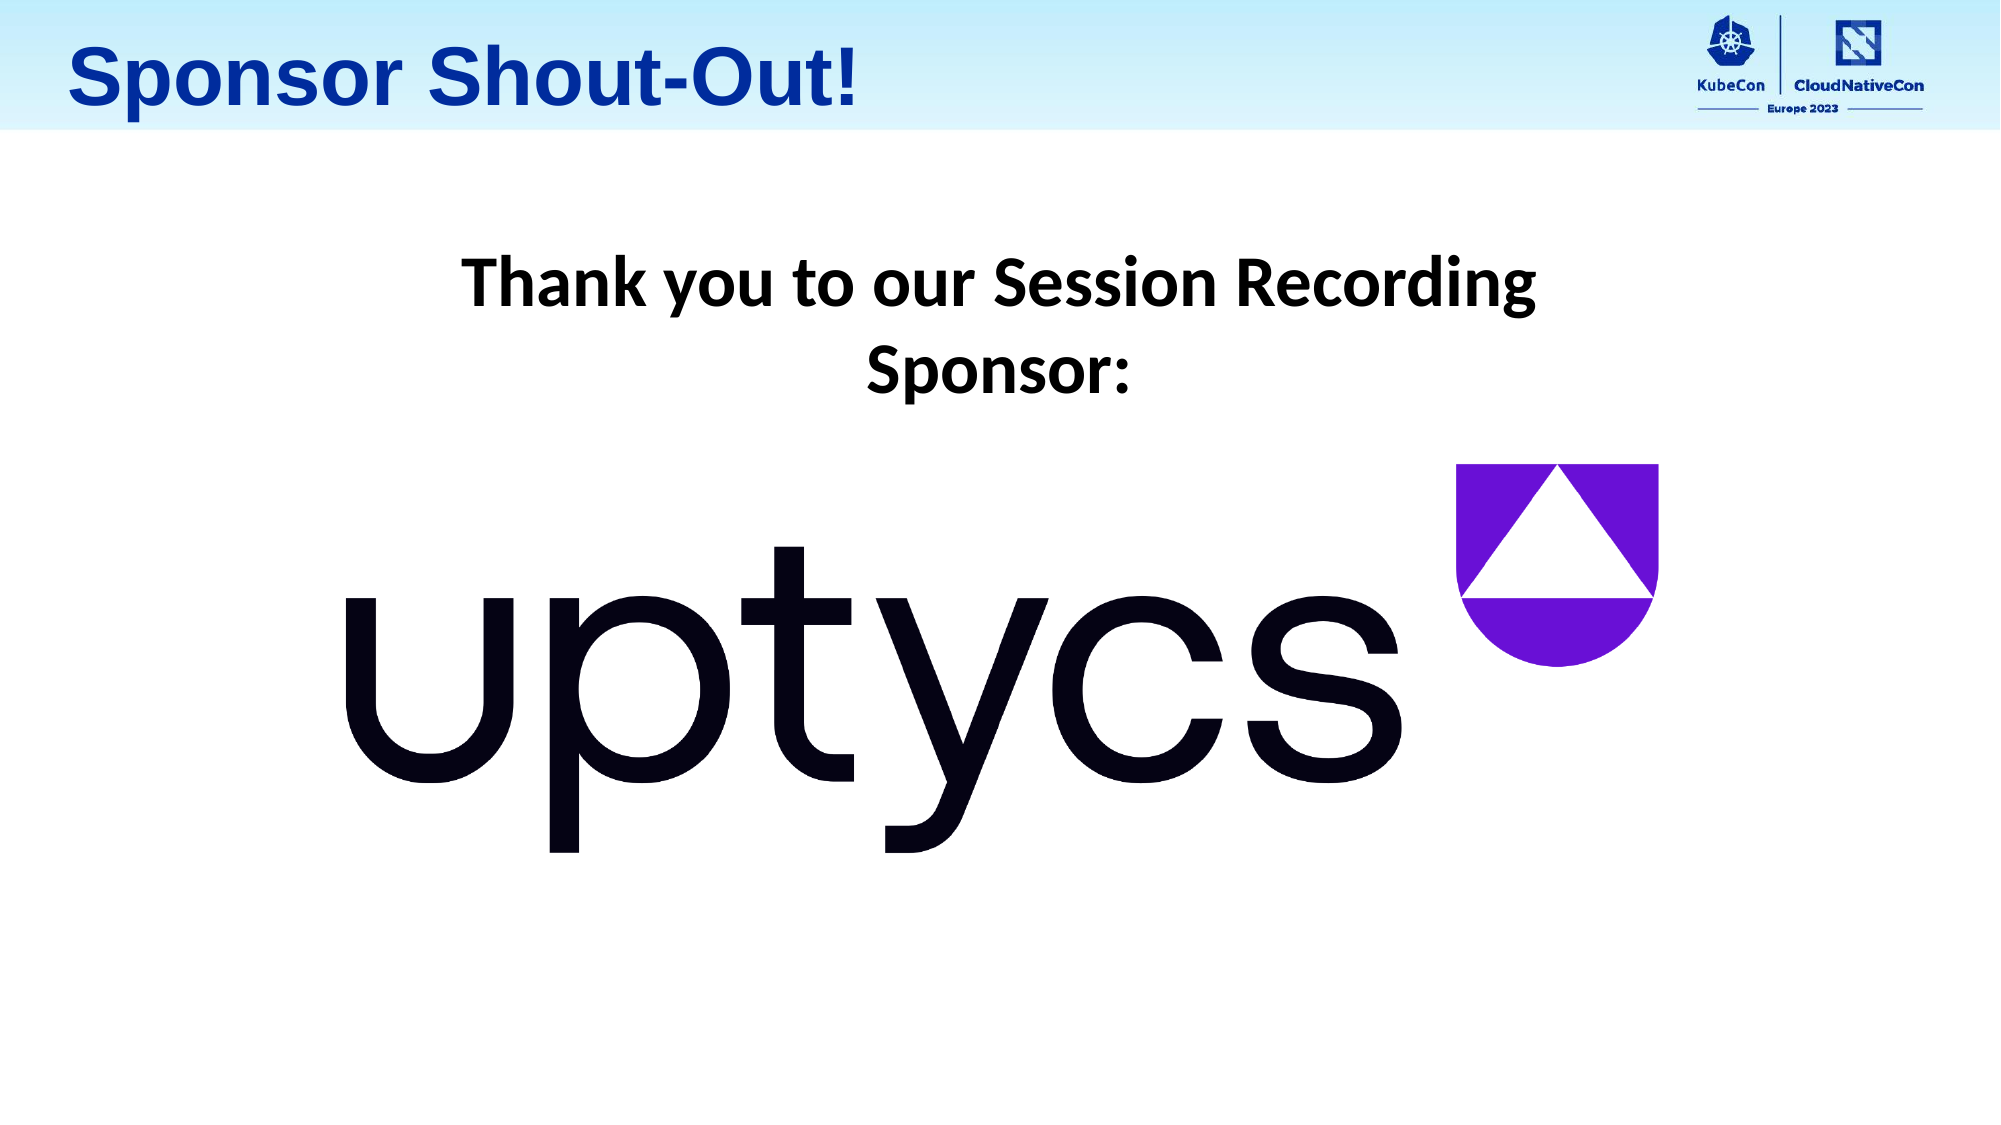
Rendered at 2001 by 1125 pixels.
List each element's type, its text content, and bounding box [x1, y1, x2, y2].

text_box Thank you to our Session Recording Sponsor: [322, 218, 1678, 269]
text_box Sponsor Shout-Out! [59, 0, 1770, 157]
picture [0, 0, 2000, 1125]
